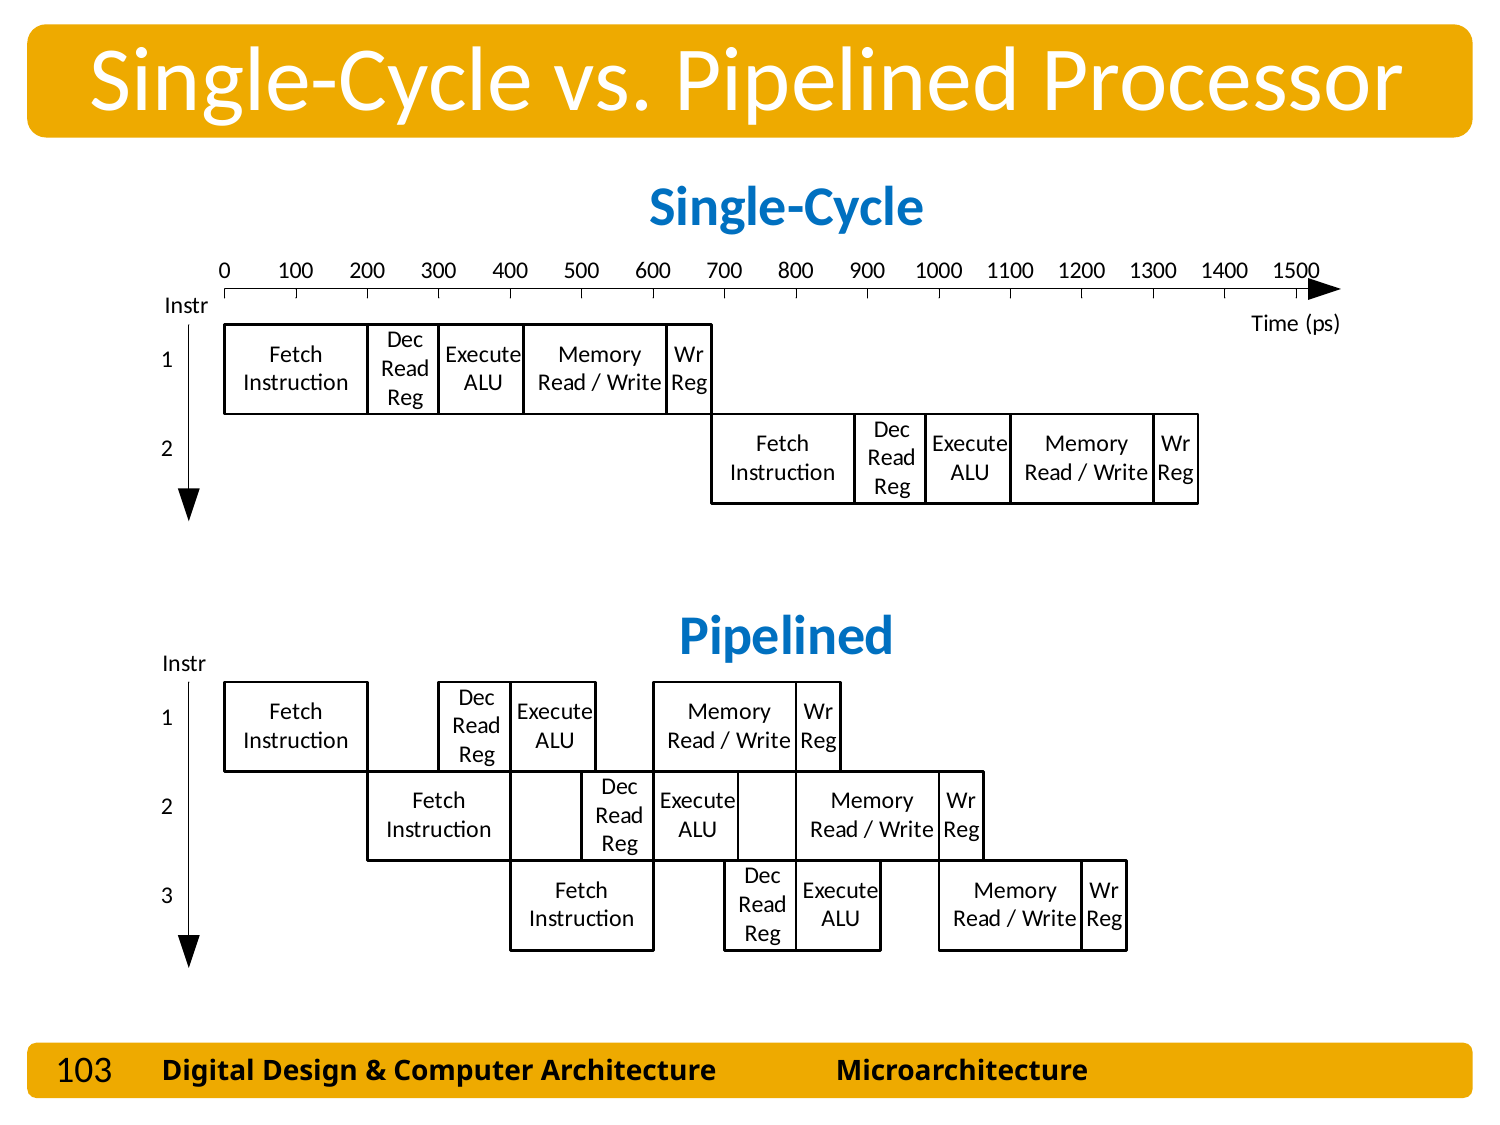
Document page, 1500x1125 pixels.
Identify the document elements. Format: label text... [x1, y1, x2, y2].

slide_number 103 [40, 1037, 164, 1096]
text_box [143, 153, 1357, 972]
text_box Single-Cycle vs. Pipelined Processor [75, 11, 1450, 136]
